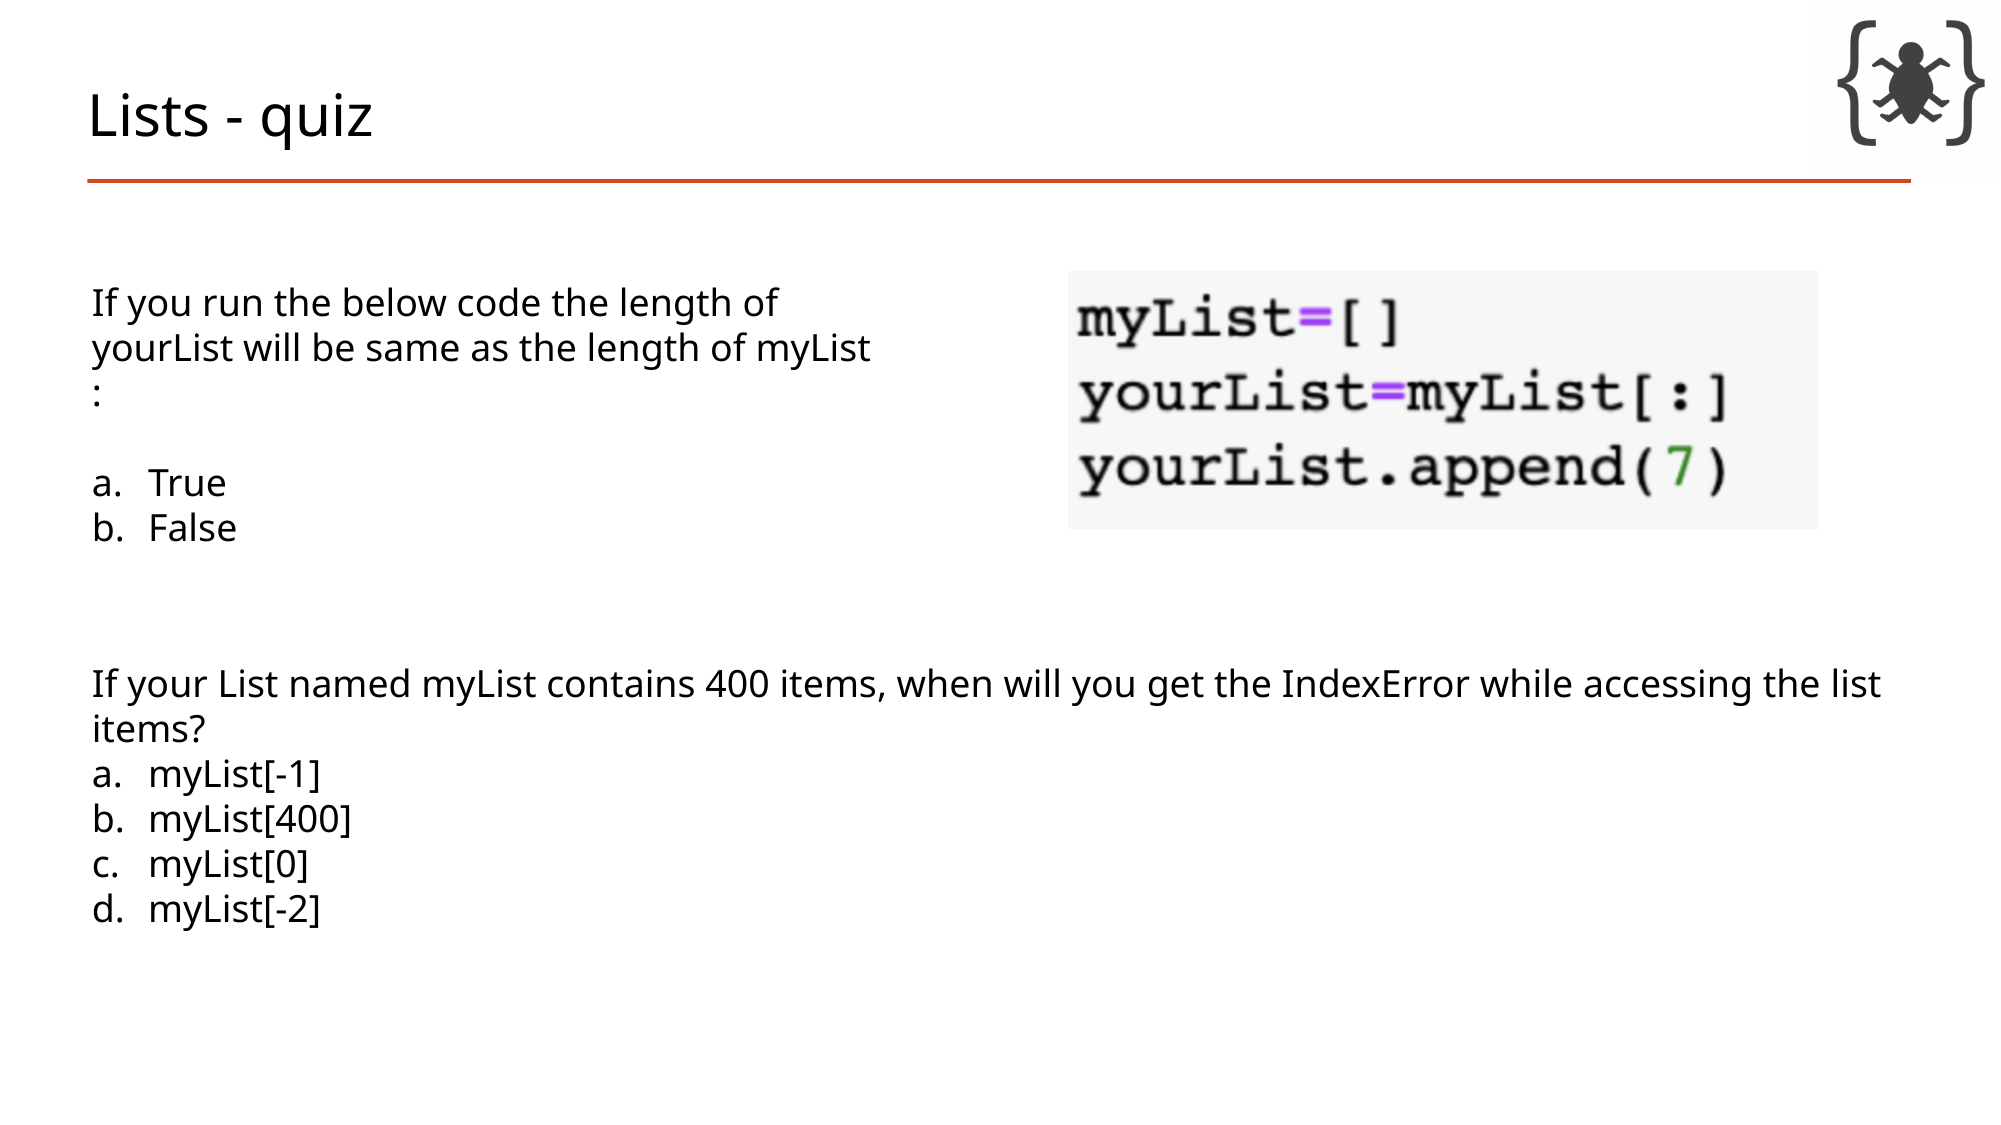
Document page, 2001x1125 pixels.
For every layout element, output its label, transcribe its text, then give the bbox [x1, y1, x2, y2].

text_box If your List named myList contains 400 items, when will you get the IndexError while accessing the list items? myList[-1] myList[400] myList[0] myList[-2] [76, 652, 1907, 983]
picture [1813, 0, 2001, 181]
text_box If you run the below code the length of yourList will be same as the length of myList : True False [76, 271, 896, 647]
picture [1067, 271, 1819, 529]
title Lists - quiz [72, 70, 1221, 176]
